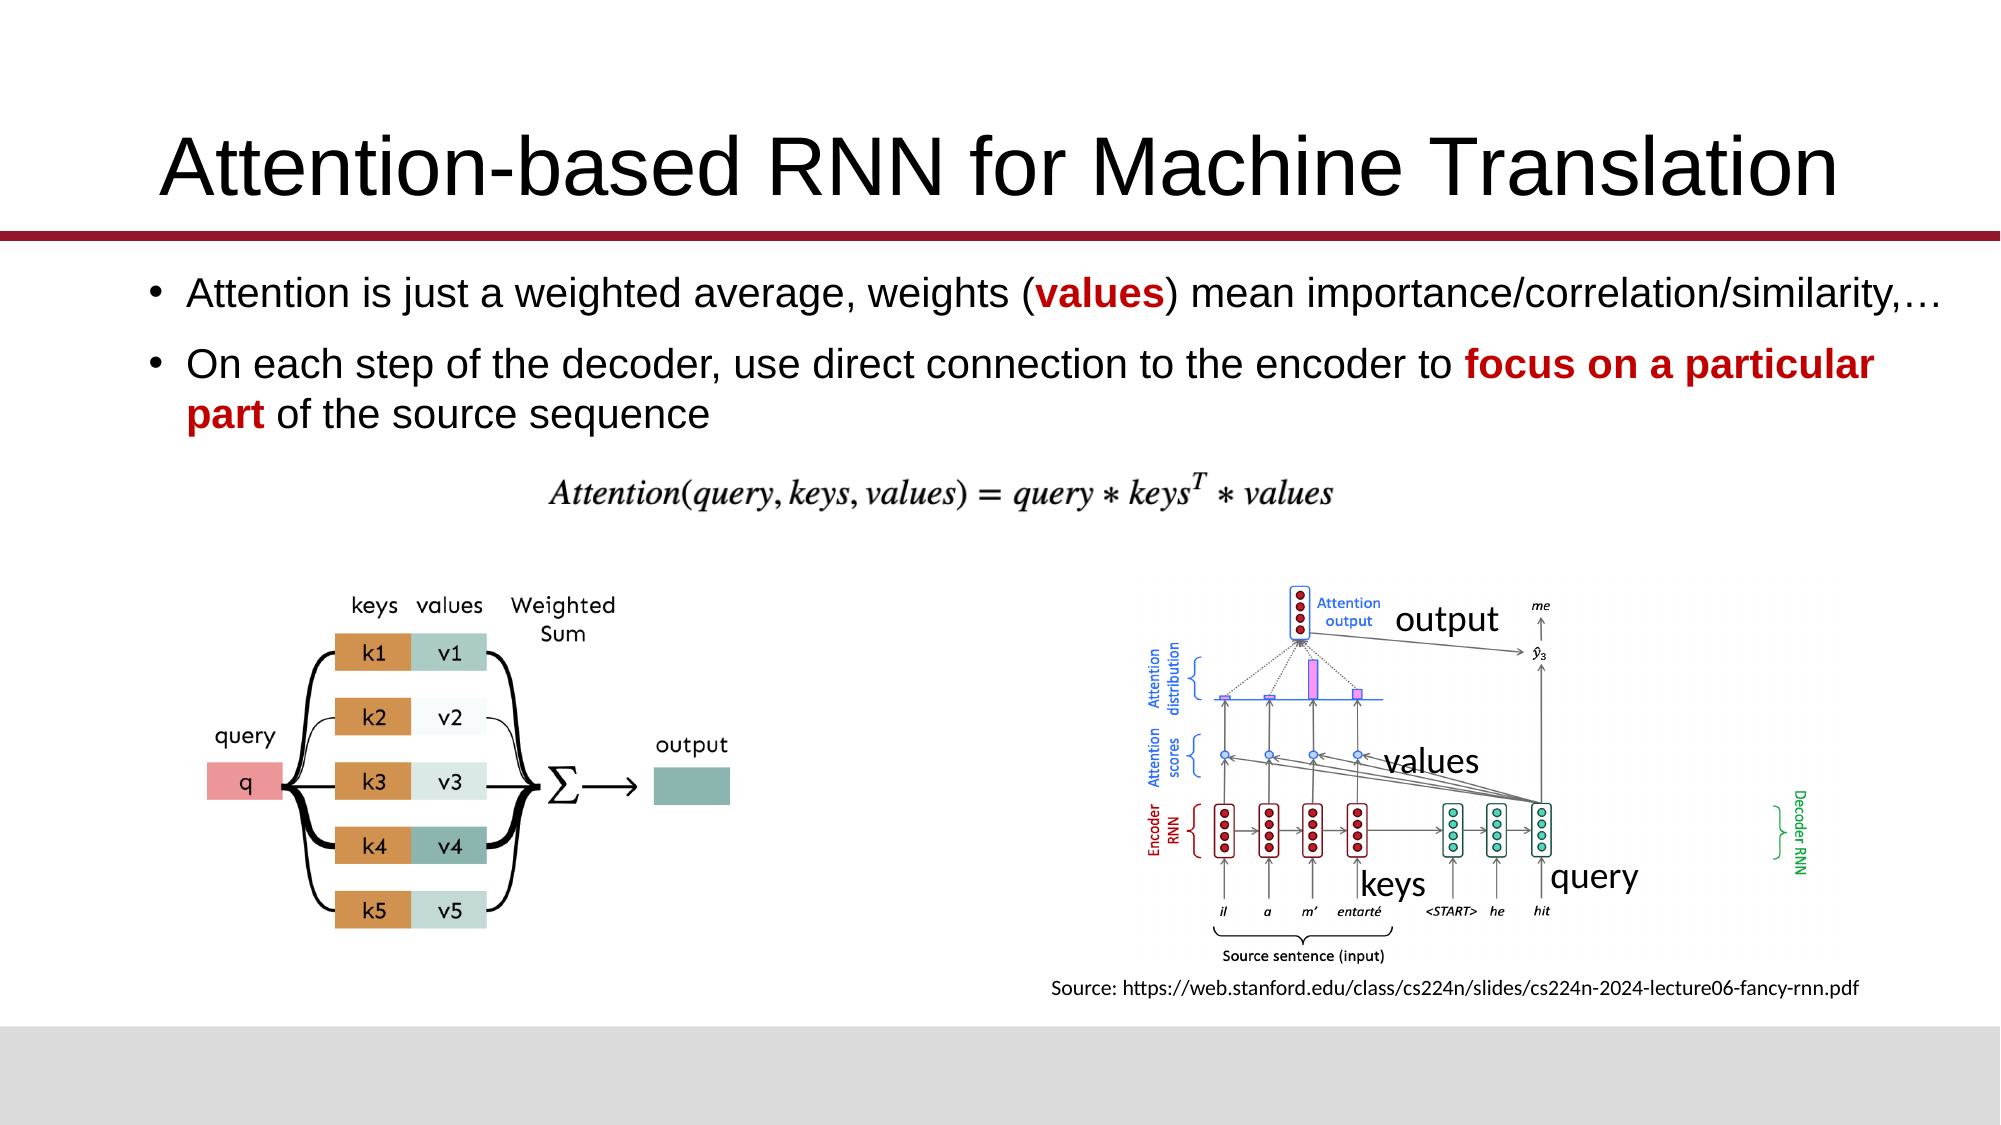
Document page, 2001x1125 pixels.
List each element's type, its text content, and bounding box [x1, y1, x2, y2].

text_box [133, 399, 950, 988]
picture [202, 590, 739, 932]
title Attention-based RNN for Machine Translation [137, 59, 1863, 258]
picture [492, 445, 1373, 563]
text_box Source: https://web.stanford.edu/class/cs224n/slides/cs224n-2024-lecture06-fancy-rnn.pdf [1036, 966, 1876, 1008]
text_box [1127, 572, 1844, 967]
list Attention is just a weighted average, weights (values) mean importance/correlation/similarity,… On each step of the decoder, use direct connection to the encoder to focus on a particular part of the source sequence [133, 258, 1970, 973]
